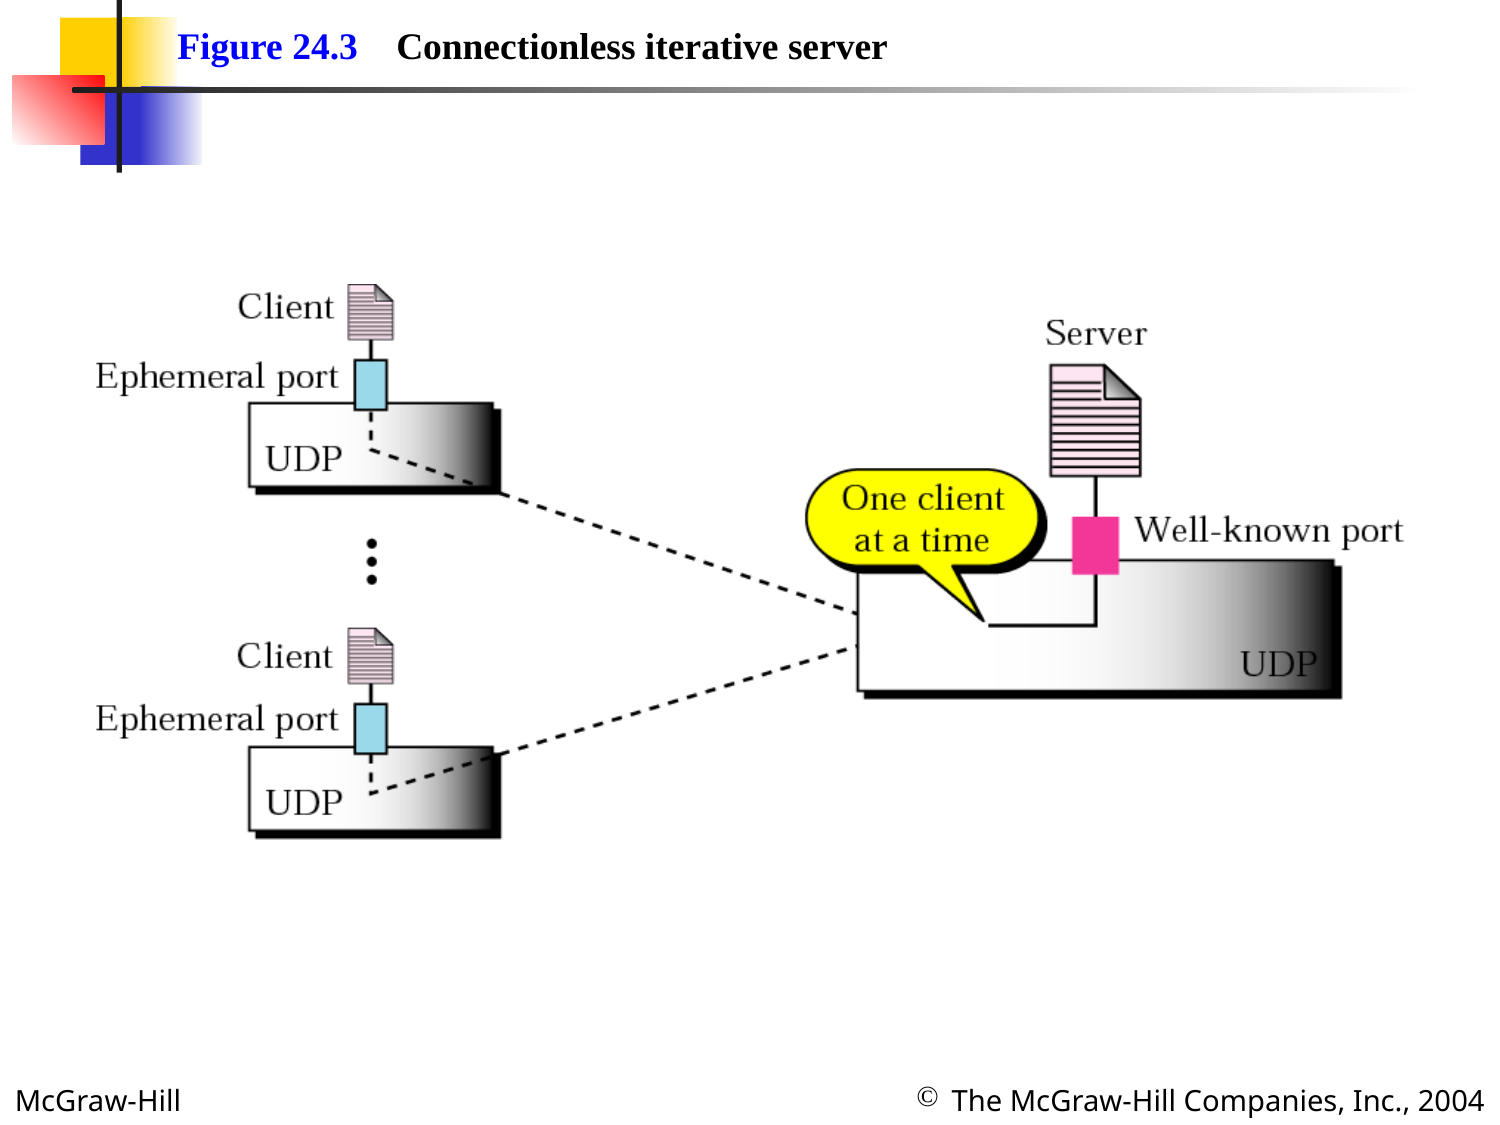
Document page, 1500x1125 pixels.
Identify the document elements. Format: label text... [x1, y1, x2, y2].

text_box [80, 93, 116, 165]
picture [94, 284, 1405, 840]
text_box [122, 93, 141, 165]
text_box Figure 24.3 Connectionless iterative server [162, 14, 1100, 75]
text_box [60, 17, 116, 86]
text_box [122, 17, 177, 86]
text_box [72, 87, 1423, 93]
text_box [12, 75, 105, 145]
text_box [116, 93, 122, 173]
text_box [116, 0, 122, 87]
text_box [141, 93, 202, 165]
